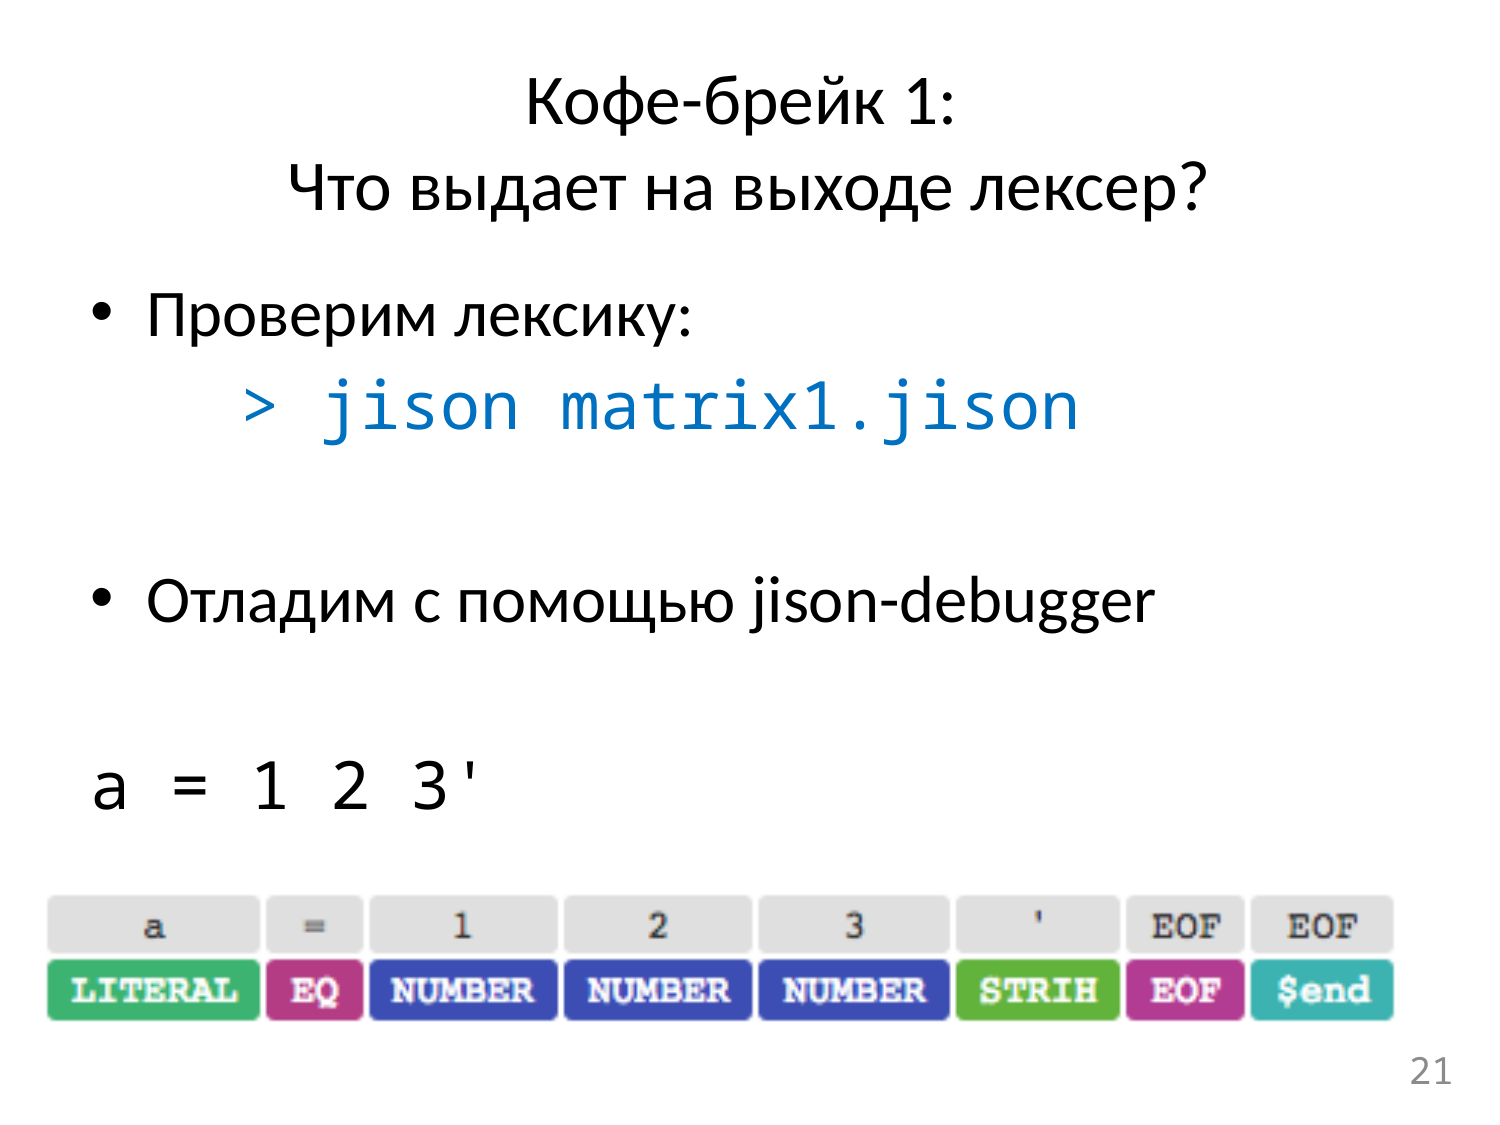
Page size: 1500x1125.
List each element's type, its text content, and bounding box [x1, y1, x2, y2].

picture [15, 872, 1426, 1053]
slide_number 21 [1118, 1042, 1469, 1103]
title Кофе-брейк 1: Что выдает на выходе лексер? [75, 45, 1425, 233]
text_box [74, 262, 1425, 872]
